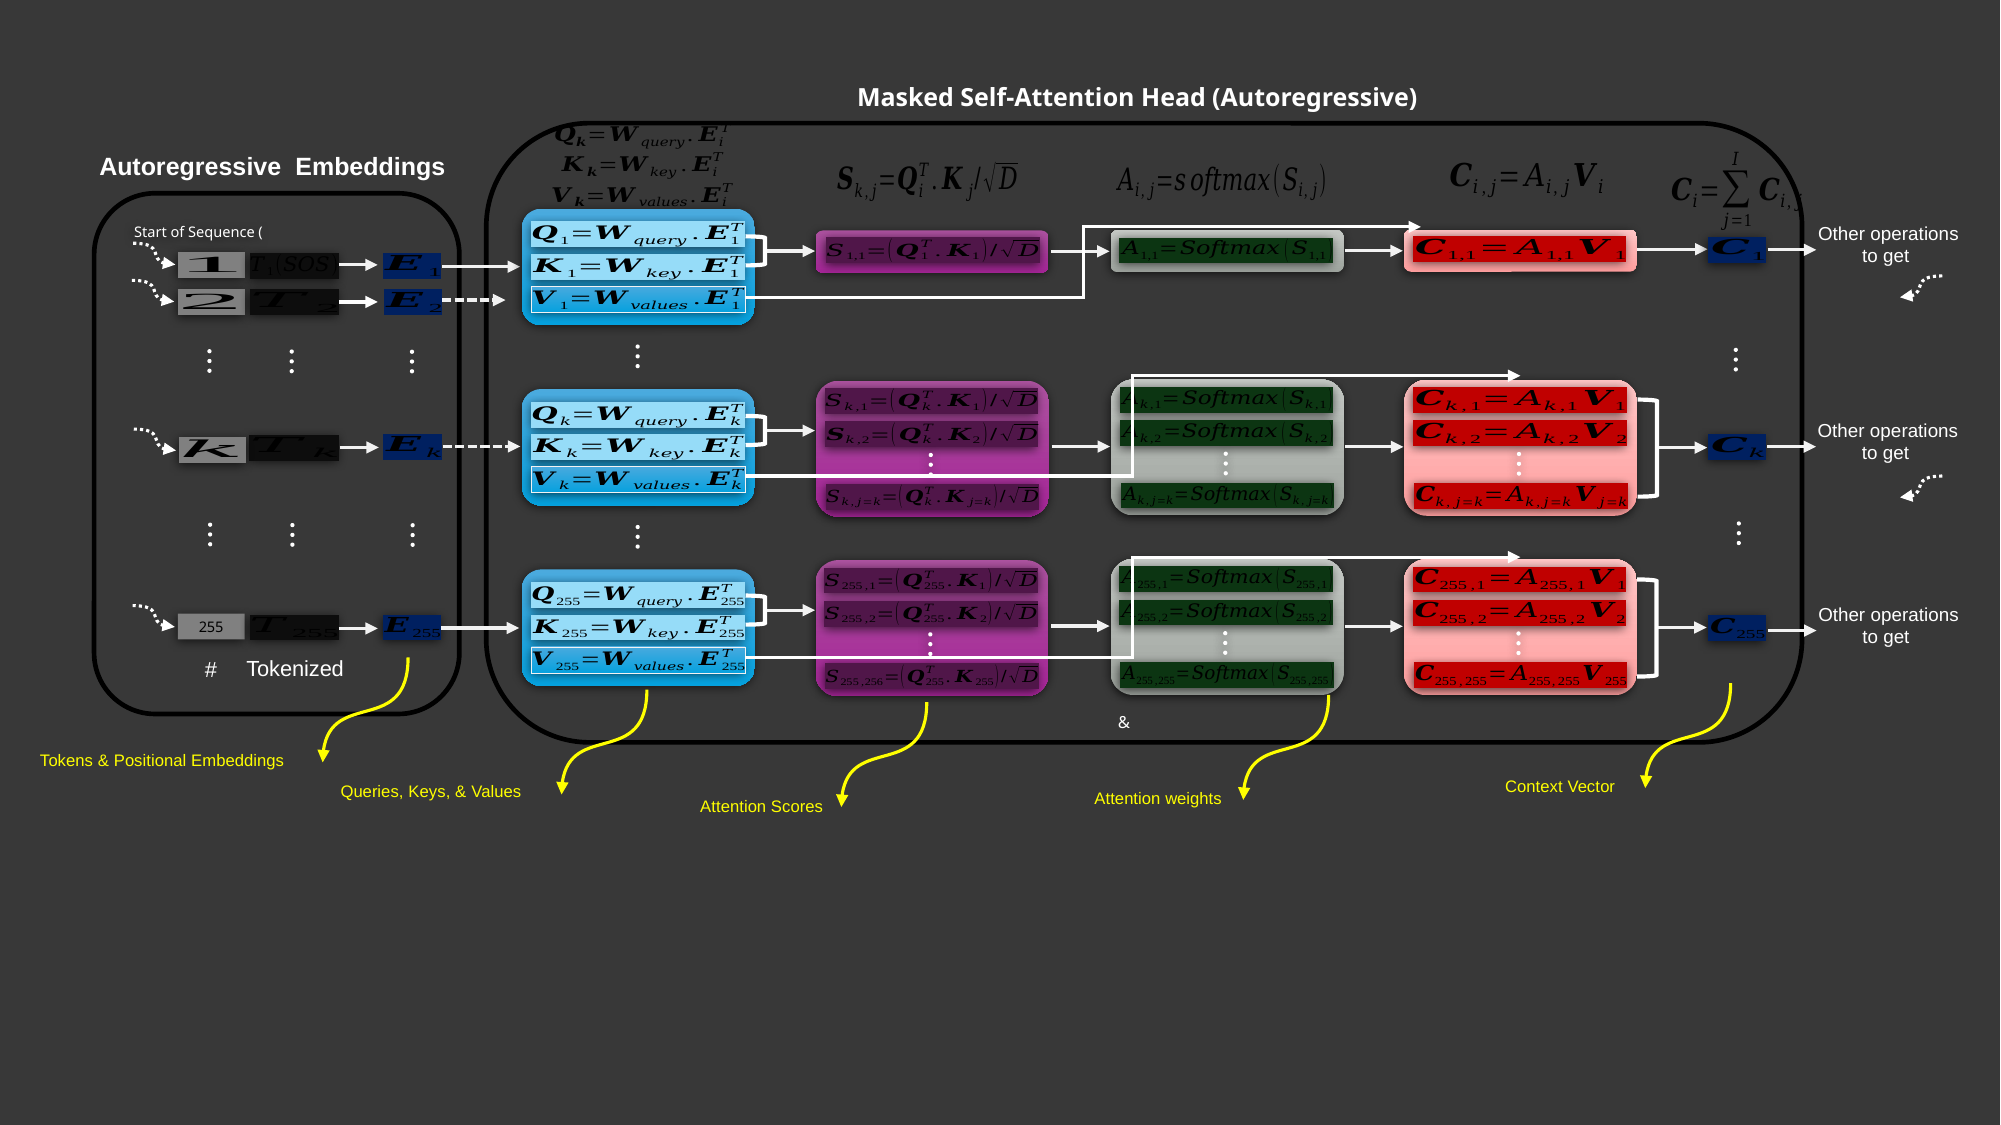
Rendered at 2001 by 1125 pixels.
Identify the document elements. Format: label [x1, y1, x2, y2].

text_box [0, 74, 1981, 824]
